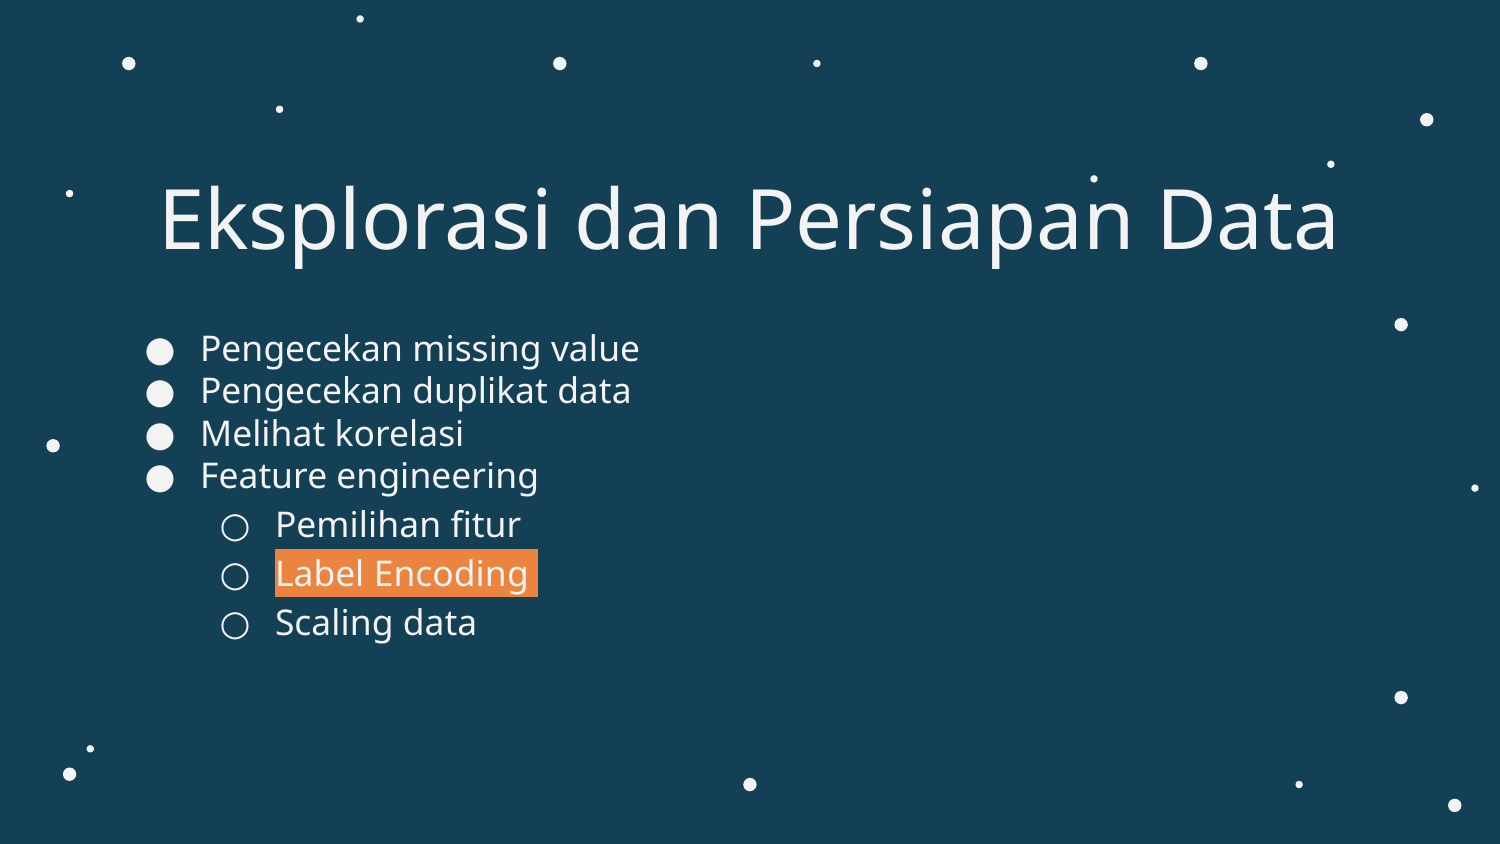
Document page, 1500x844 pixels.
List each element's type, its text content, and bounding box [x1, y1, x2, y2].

subtitle Pengecekan missing value Pengecekan duplikat data Melihat korelasi Feature engineering Pemilihan fitur Label Encoding Scaling data [109, 310, 1391, 721]
title Eksplorasi dan Persiapan Data [118, 151, 1382, 310]
